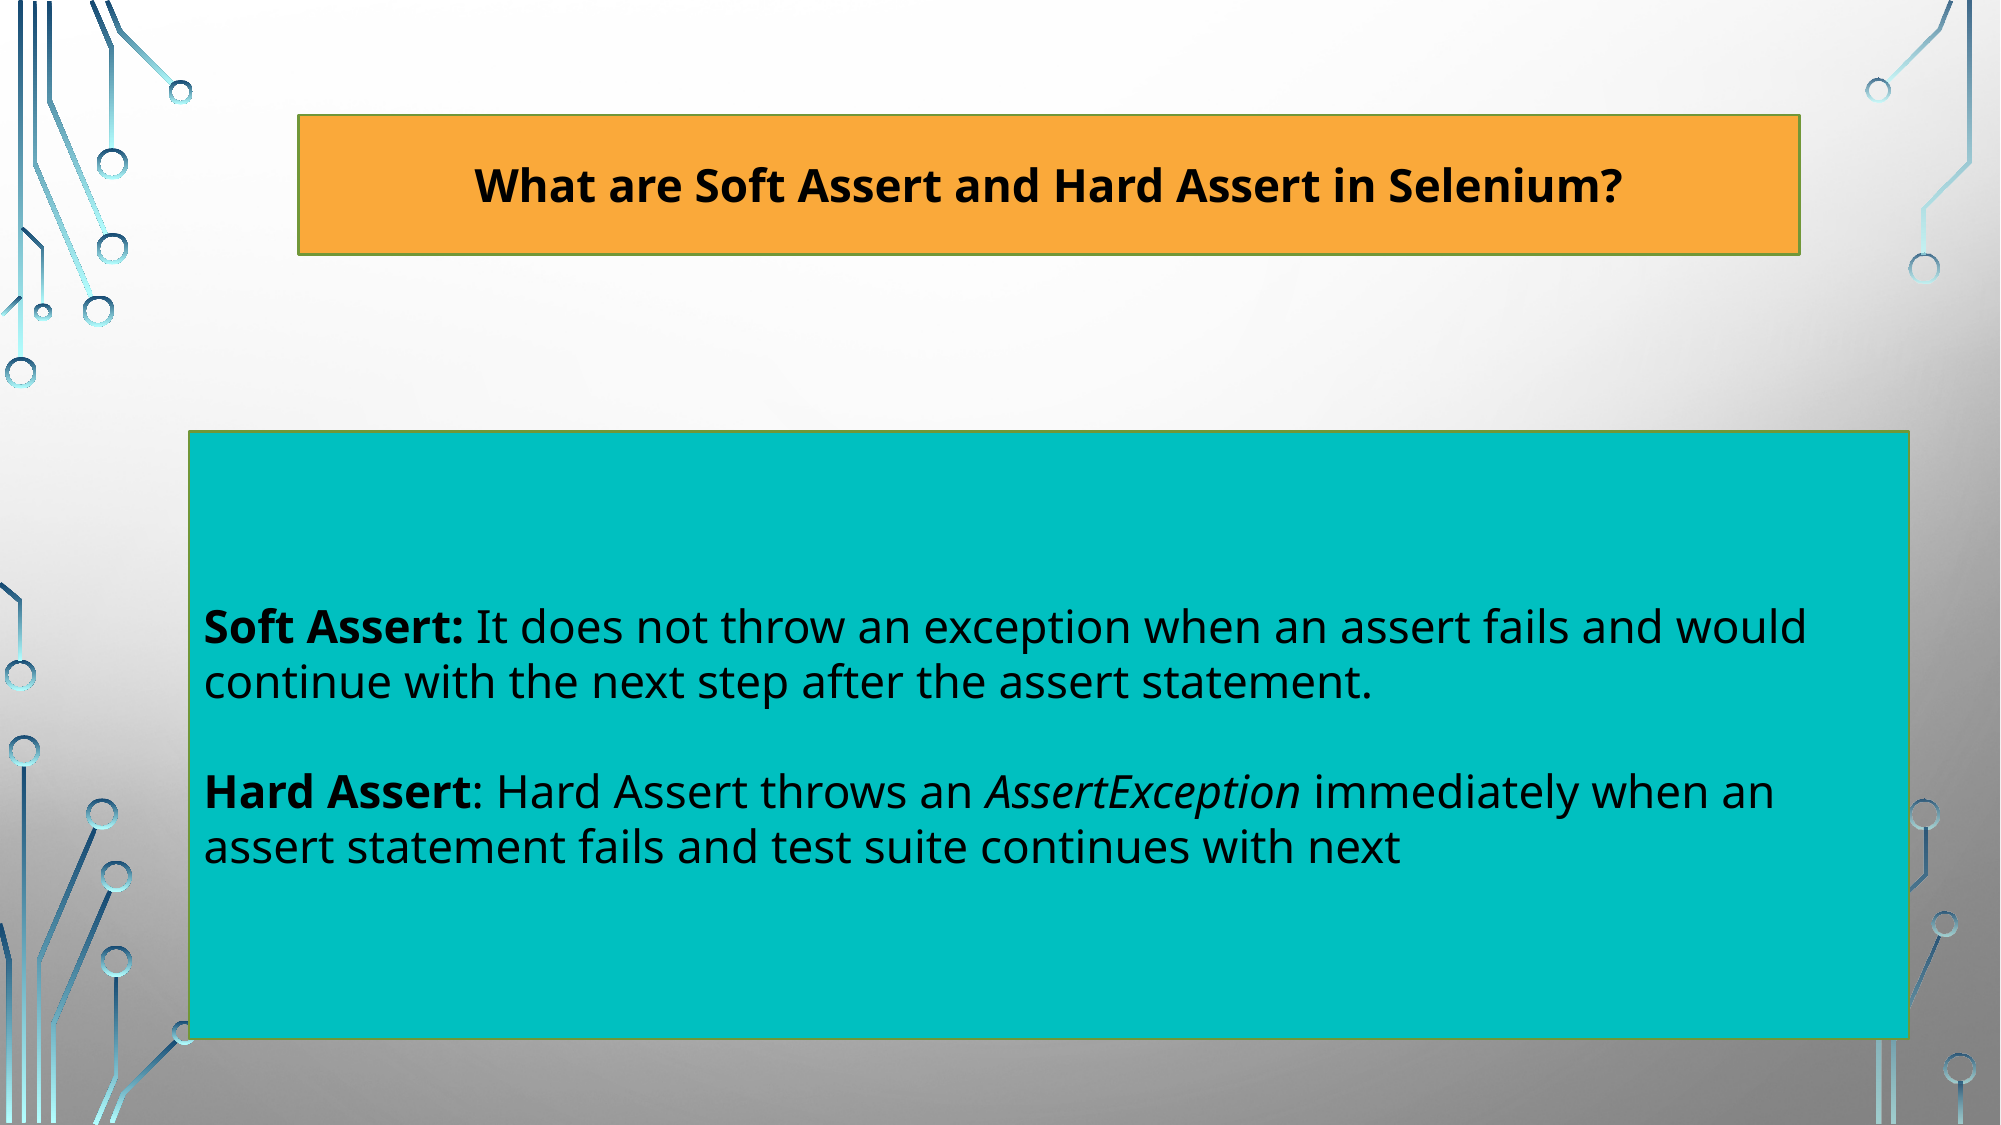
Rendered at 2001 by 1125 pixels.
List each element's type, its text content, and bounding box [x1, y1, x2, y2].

text_box What are Soft Assert and Hard Assert in Selenium? [297, 114, 1801, 256]
text_box Soft Assert: It does not throw an exception when an assert fails and would continue with the next step after the assert statement. Hard Assert: Hard Assert throws an AssertException immediately when an assert statement fails and test suite continues with next [188, 430, 1910, 1040]
